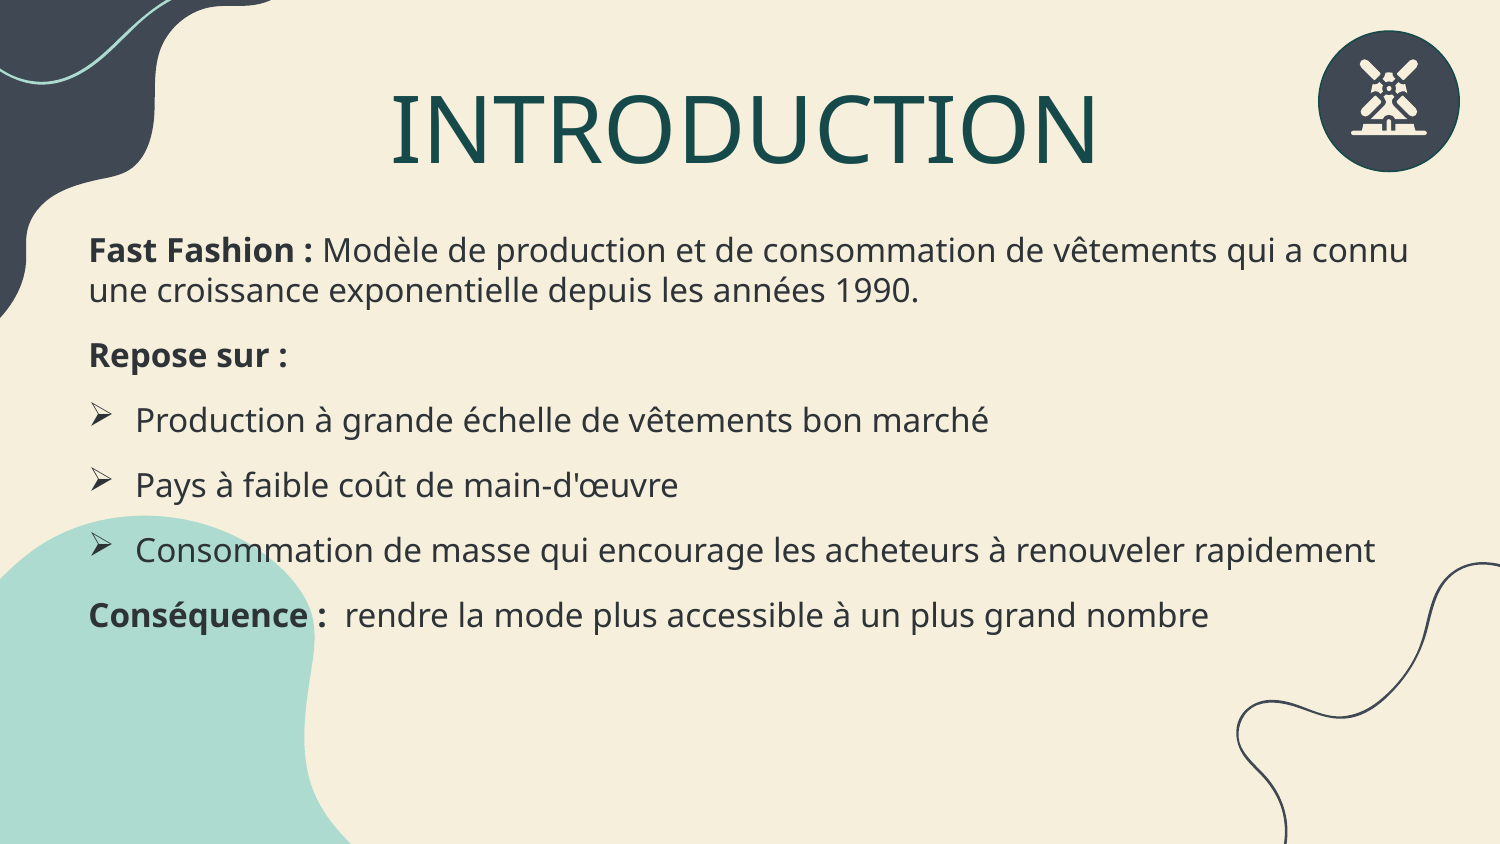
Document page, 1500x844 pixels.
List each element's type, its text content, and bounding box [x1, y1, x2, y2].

text_box [1318, 31, 1460, 172]
subtitle Fast Fashion : Modèle de production et de consommation de vêtements qui a connu une croissance exponentielle depuis les années 1990. Repose sur : Production à grande échelle de vêtements bon marché Pays à faible coût de main-d'œuvre Consommation de masse qui encourage les acheteurs à renouveler rapidement Conséquence : rendre la mode plus accessible à un plus grand nombre [88, 229, 1413, 751]
title INTRODUCTION [304, 82, 1103, 189]
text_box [1350, 59, 1428, 136]
